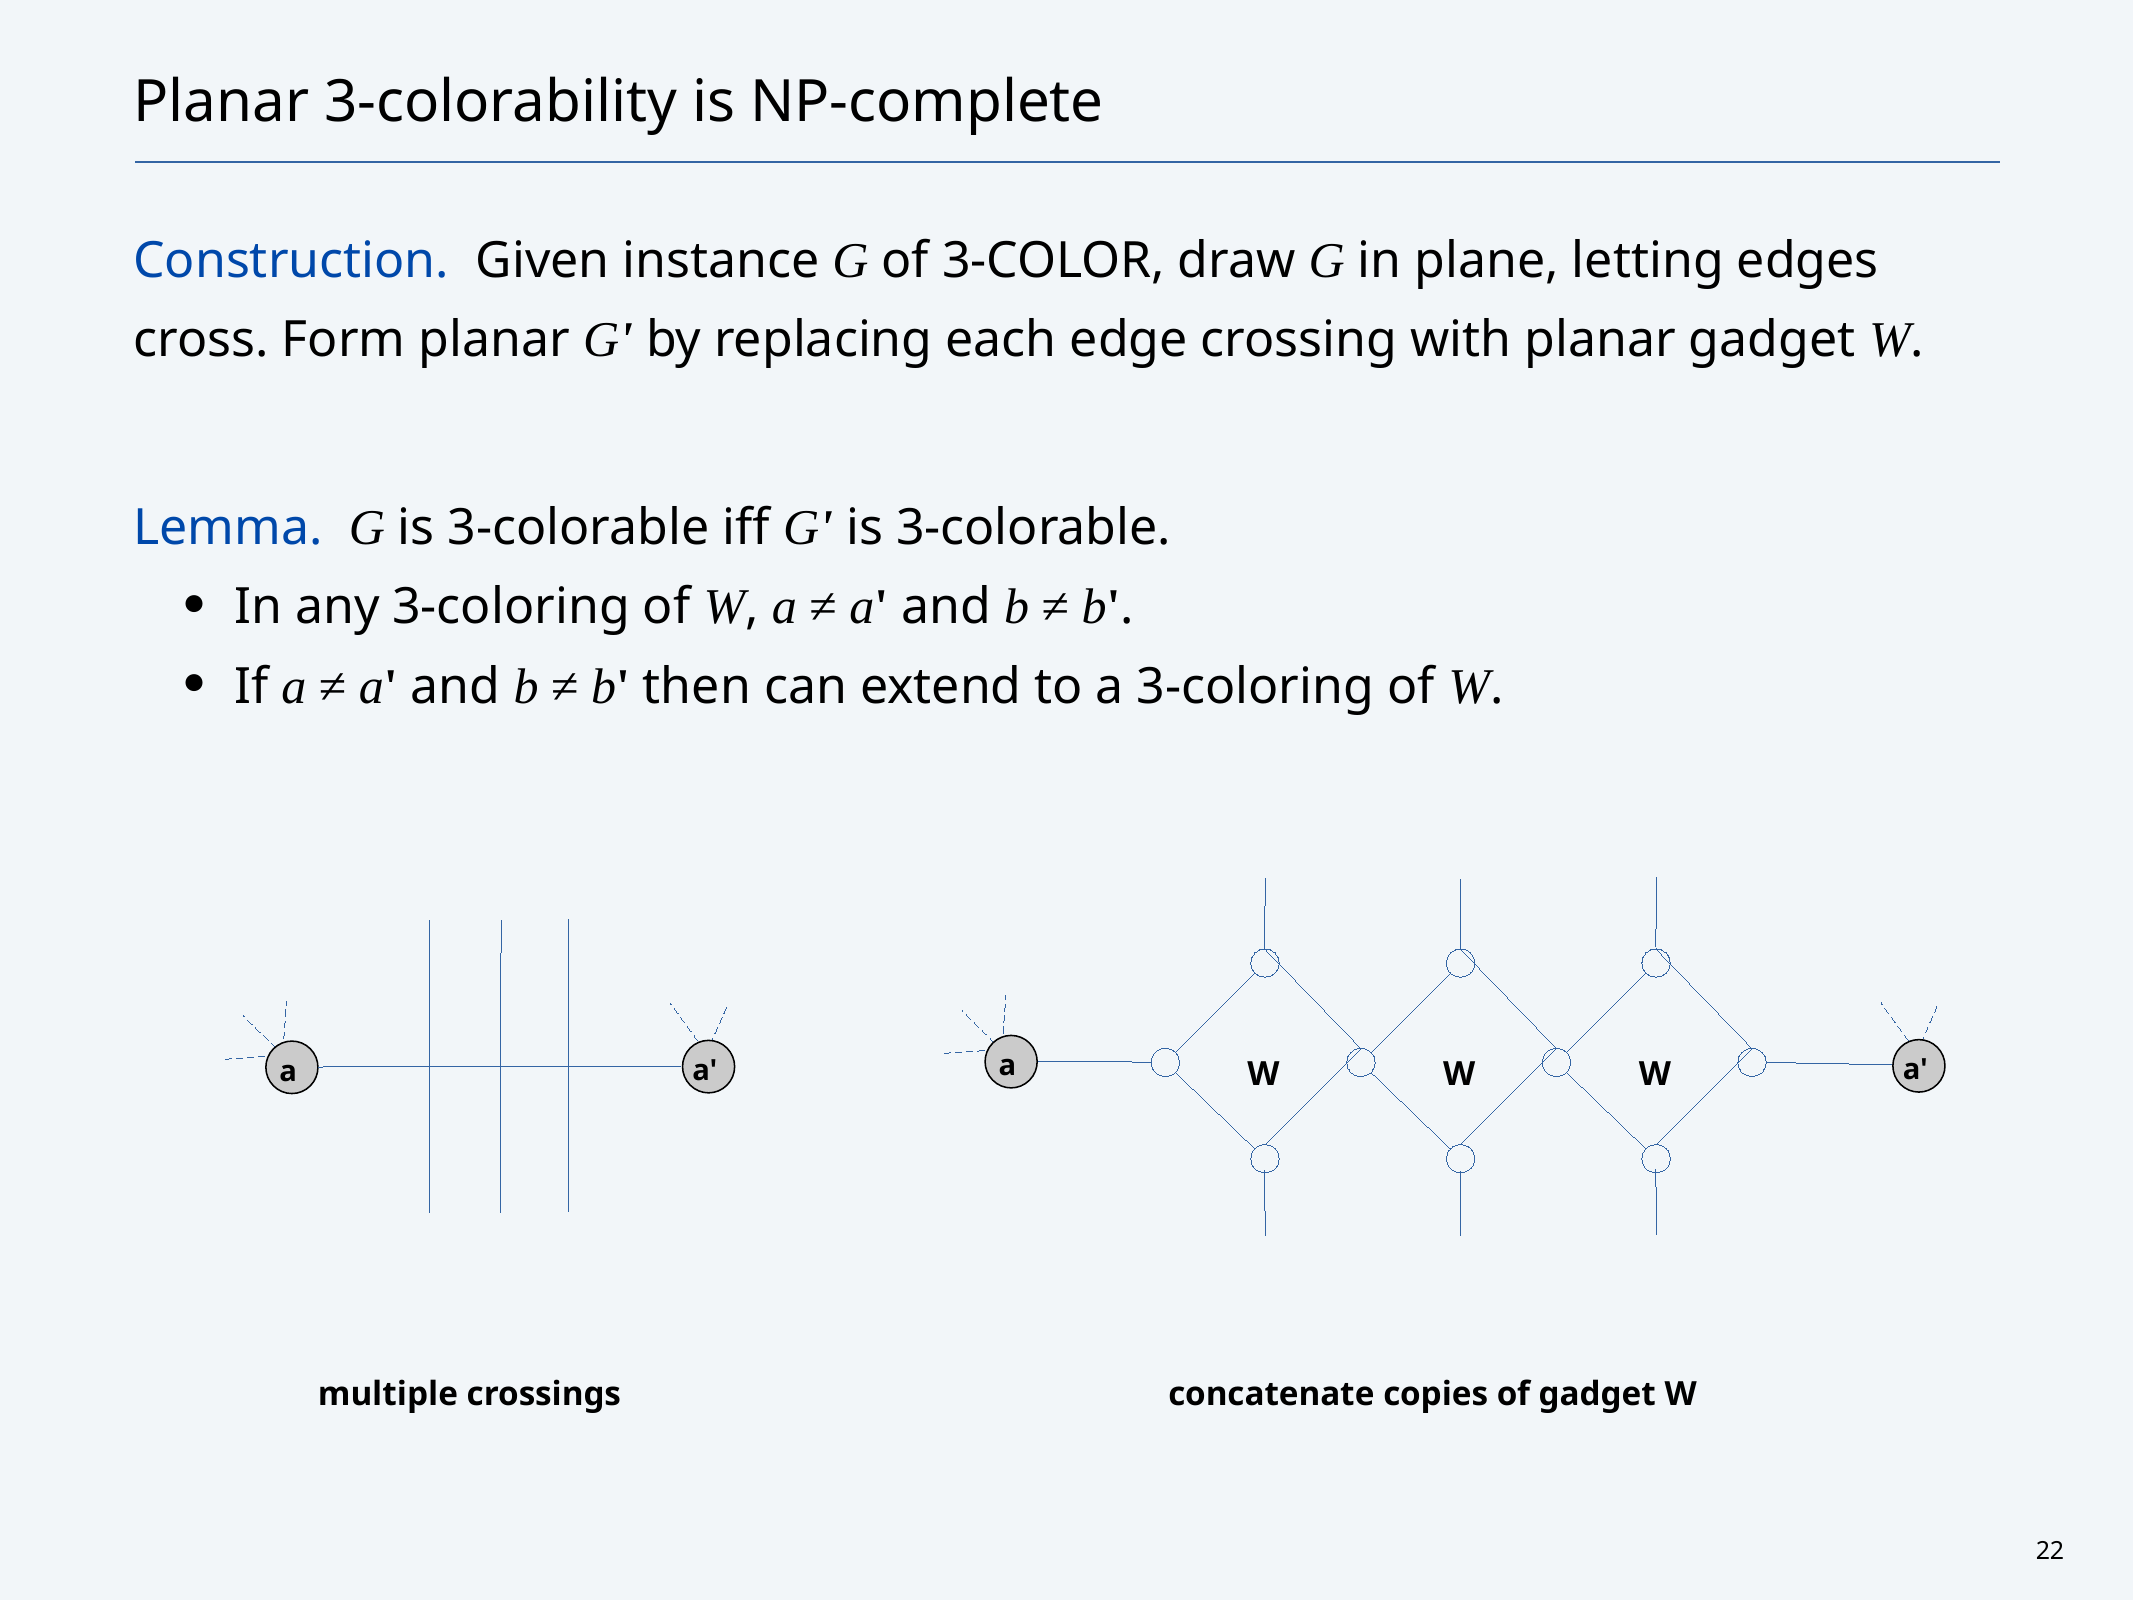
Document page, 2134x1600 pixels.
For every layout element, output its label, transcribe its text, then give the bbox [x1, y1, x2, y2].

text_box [984, 1034, 1038, 1089]
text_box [1890, 1038, 1946, 1093]
text_box [1446, 948, 1473, 976]
slide_number 22 [2026, 1532, 2074, 1570]
text_box concatenate copies of gadget W [1168, 1360, 1698, 1413]
text_box [1761, 1051, 1767, 1074]
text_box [1655, 1061, 1753, 1159]
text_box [680, 1039, 735, 1094]
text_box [265, 1040, 319, 1094]
text_box [1250, 1145, 1278, 1173]
text_box [1641, 1145, 1669, 1173]
text_box multiple crossings [317, 1360, 622, 1413]
text_box W [1638, 1040, 1651, 1092]
text_box [1250, 948, 1277, 976]
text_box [1460, 1061, 1557, 1159]
text_box [1370, 1051, 1376, 1074]
text_box [1446, 1145, 1474, 1173]
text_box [1264, 962, 1362, 1057]
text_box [1264, 1061, 1362, 1159]
text_box W [1443, 1040, 1455, 1092]
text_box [1655, 962, 1753, 1057]
text_box [1641, 948, 1668, 976]
text_box [1151, 1048, 1180, 1077]
title Planar 3-colorability is NP-complete [132, 0, 2001, 134]
text_box [1565, 1051, 1571, 1074]
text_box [1460, 962, 1557, 1057]
text_box W [1247, 1040, 1260, 1092]
list Construction. Given instance G of 3-Color, draw G in plane, letting edges cross. Form planar G' by replacing each edge crossing with planar gadget W. Lemma. G is 3-colorable iff G' is 3-colorable. In any 3-coloring of W, a ≠ a' and b ≠ b'. If a ≠ a' and b ≠ b' then can extend to a 3-coloring of W. [132, 207, 2001, 1551]
